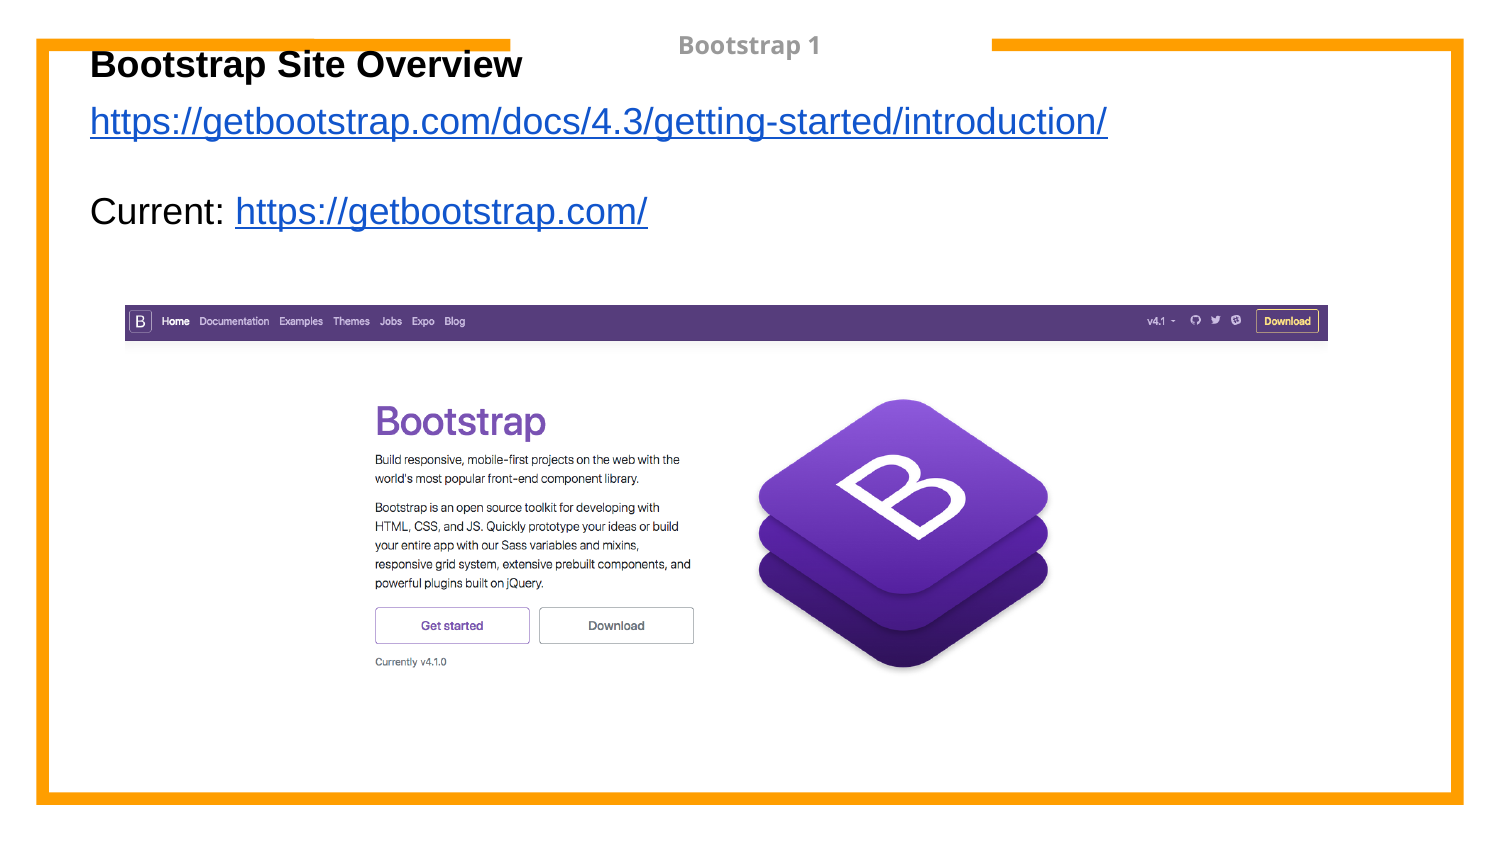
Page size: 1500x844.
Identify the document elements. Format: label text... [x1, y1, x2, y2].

title Bootstrap 1 [531, 15, 969, 136]
text_box Bootstrap Site Overview https://getbootstrap.com/docs/4.3/getting-started/introduction/ Current: https://getbootstrap.com/ [74, 189, 1389, 270]
picture [124, 304, 1329, 713]
